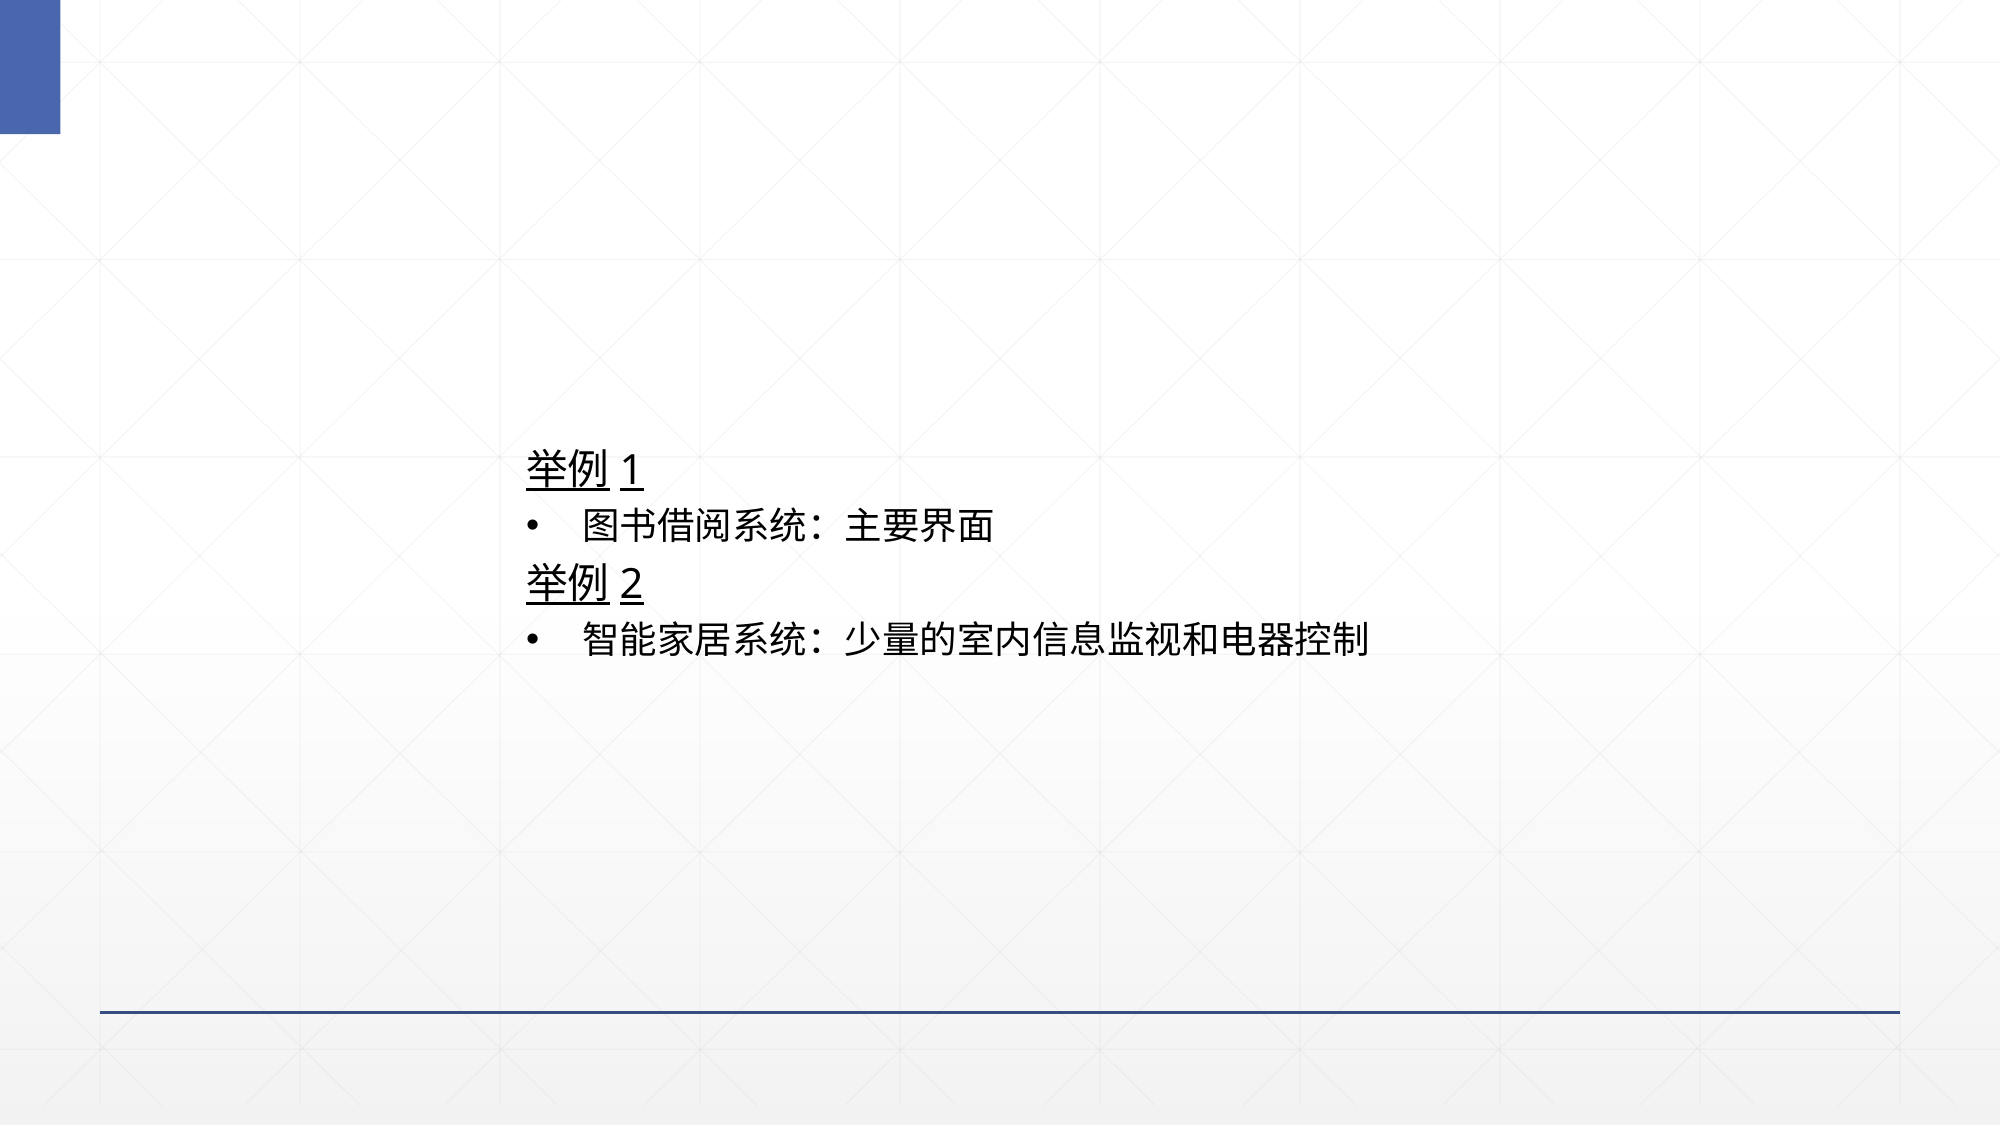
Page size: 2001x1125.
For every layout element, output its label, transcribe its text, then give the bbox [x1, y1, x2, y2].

text_box 举例1 图书借阅系统：主要界面 举例2 智能家居系统：少量的室内信息监视和电器控制 [511, 326, 1512, 669]
